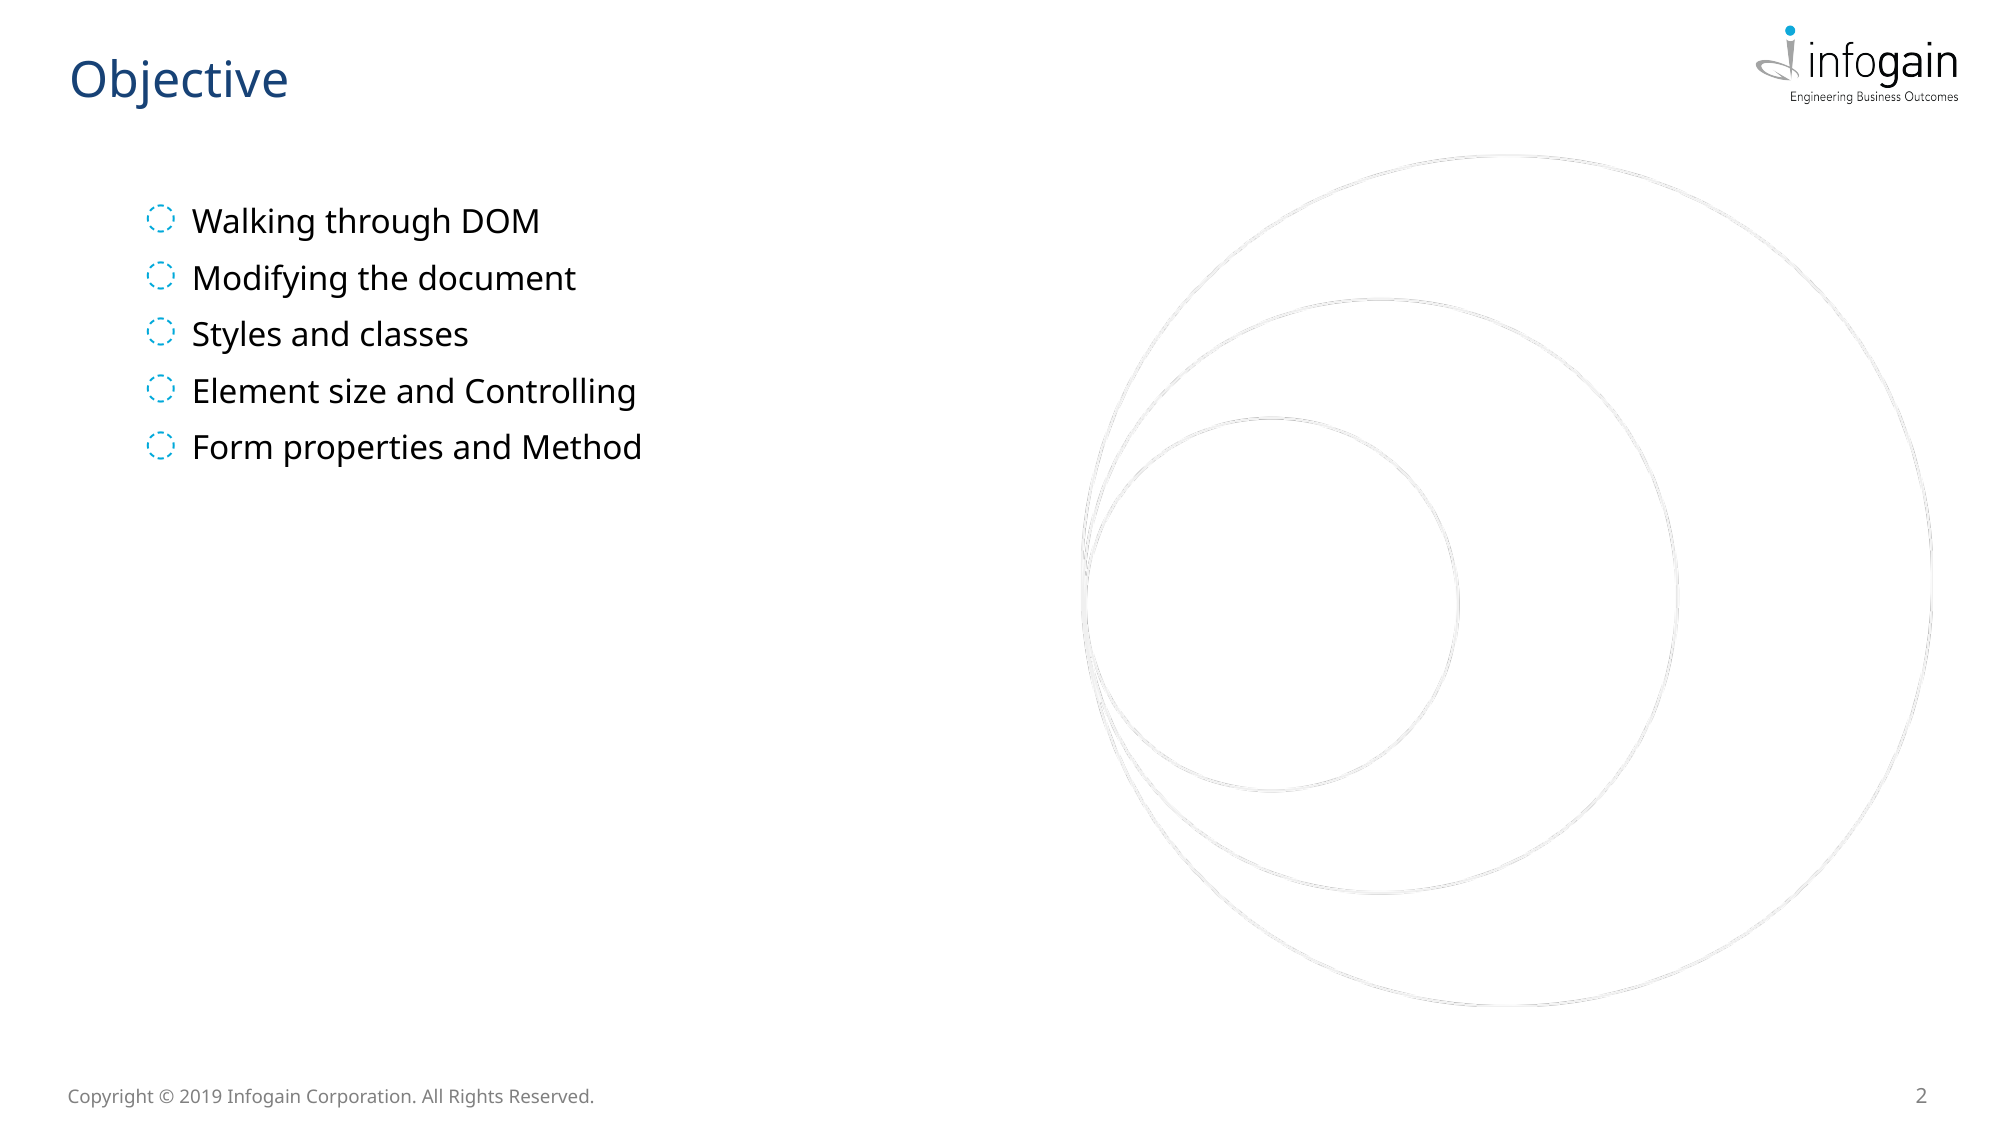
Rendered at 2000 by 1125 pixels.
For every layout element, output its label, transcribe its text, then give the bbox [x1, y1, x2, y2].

picture [1752, 22, 1966, 110]
list Walking through DOM Modifying the document Styles and classes Element size and Controlling Form properties and Method [54, 192, 1933, 477]
list Objective [54, 40, 1720, 131]
